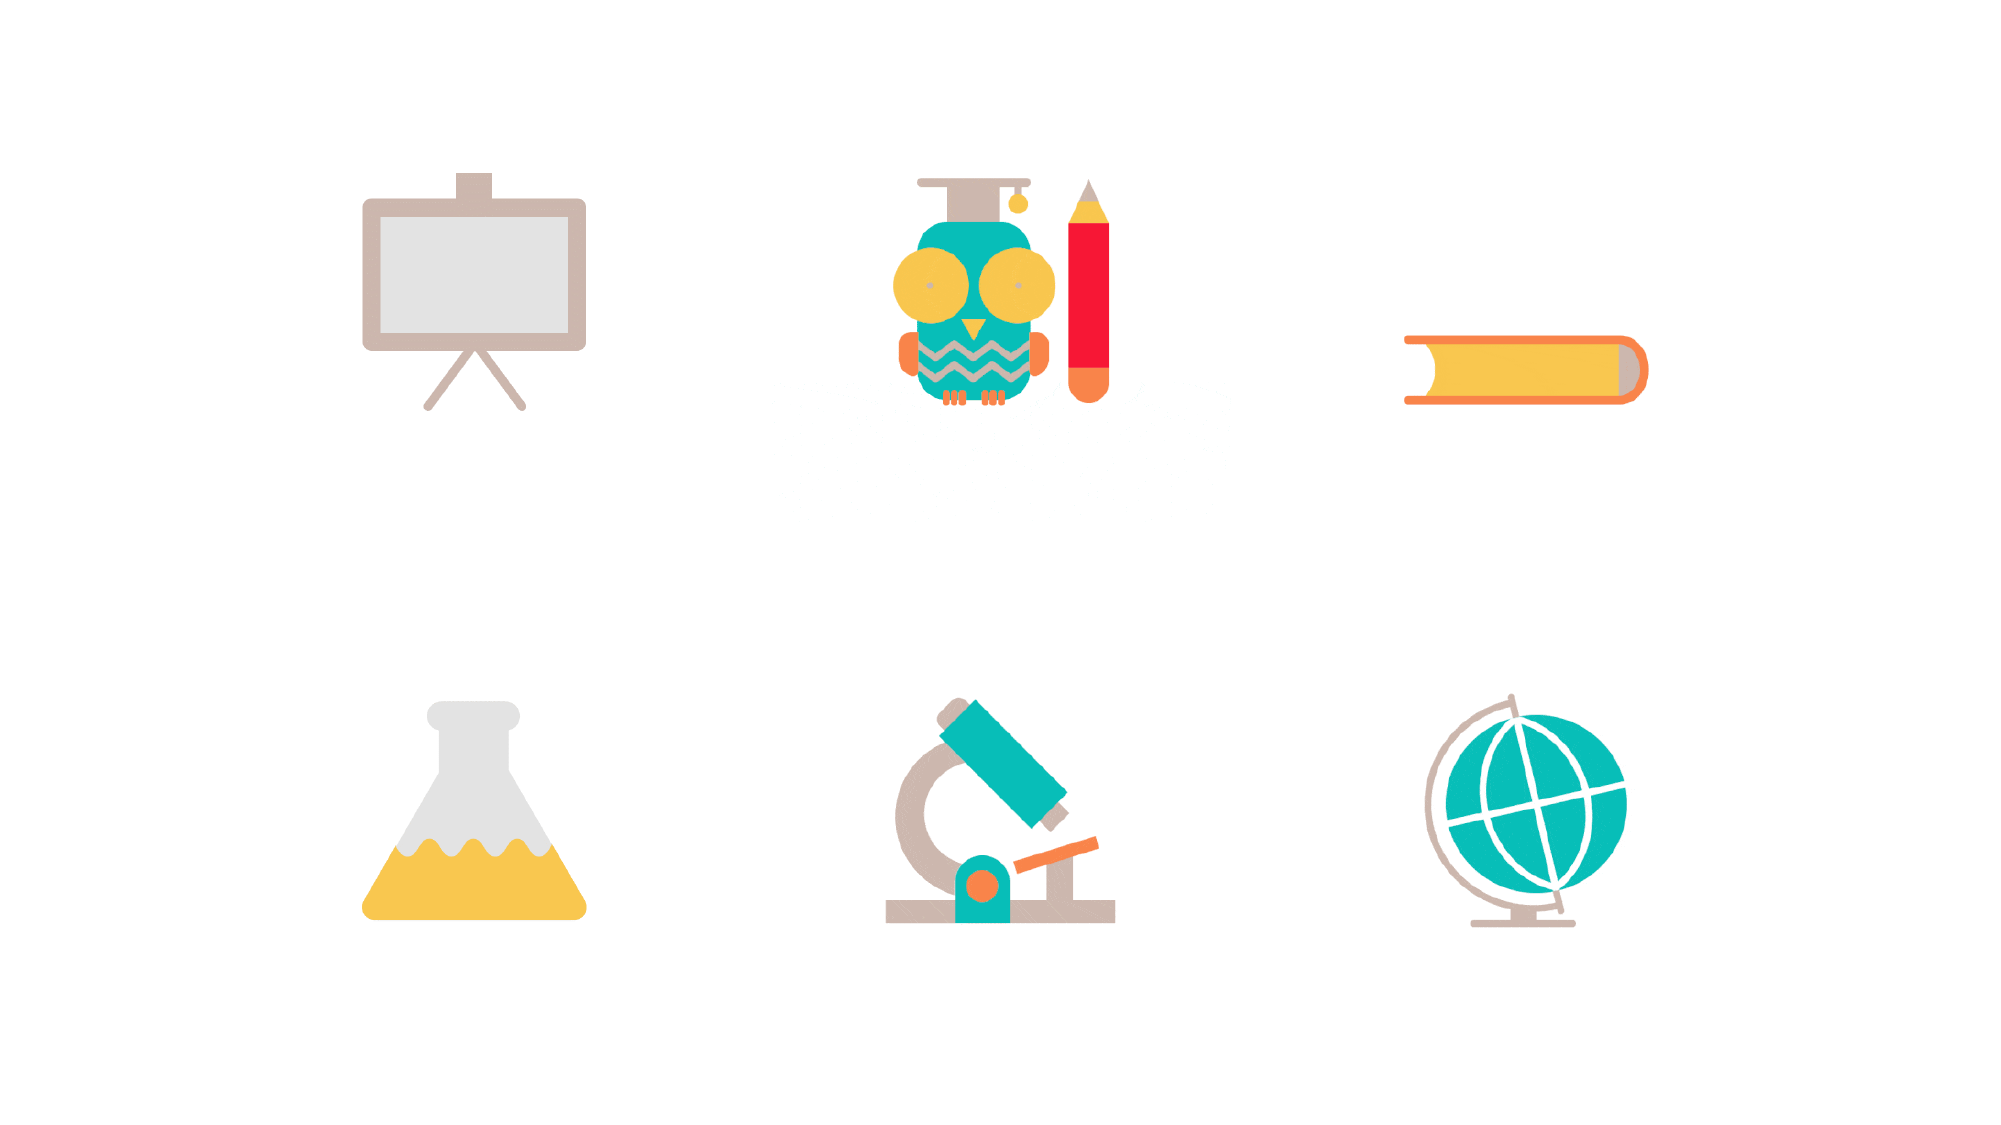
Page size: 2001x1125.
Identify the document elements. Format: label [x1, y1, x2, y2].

picture [769, 579, 1231, 1041]
picture [769, 61, 1231, 522]
picture [243, 579, 705, 1041]
picture [243, 61, 705, 522]
picture [1295, 58, 1757, 519]
picture [1295, 579, 1757, 1041]
